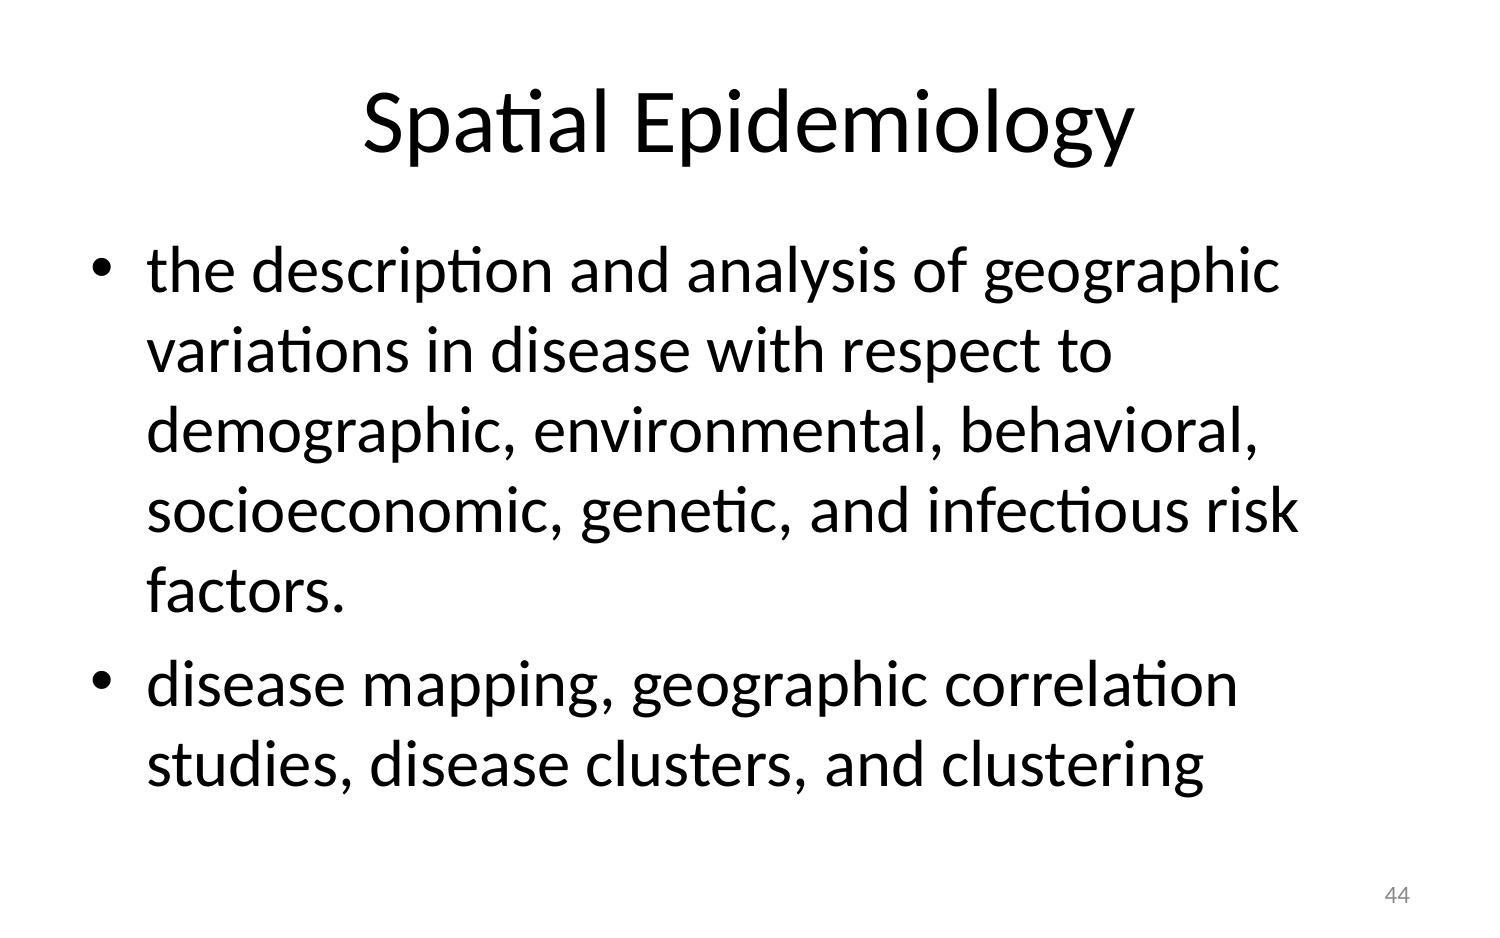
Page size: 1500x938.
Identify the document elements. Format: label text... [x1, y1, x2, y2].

slide_number 44 [1074, 868, 1425, 919]
list the description and analysis of geographic variations in disease with respect to demographic, environmental, behavioral, socioeconomic, genetic, and infectious risk factors. disease mapping, geographic correlation studies, disease clusters, and clustering [75, 218, 1425, 838]
title Spatial Epidemiology [75, 37, 1425, 194]
